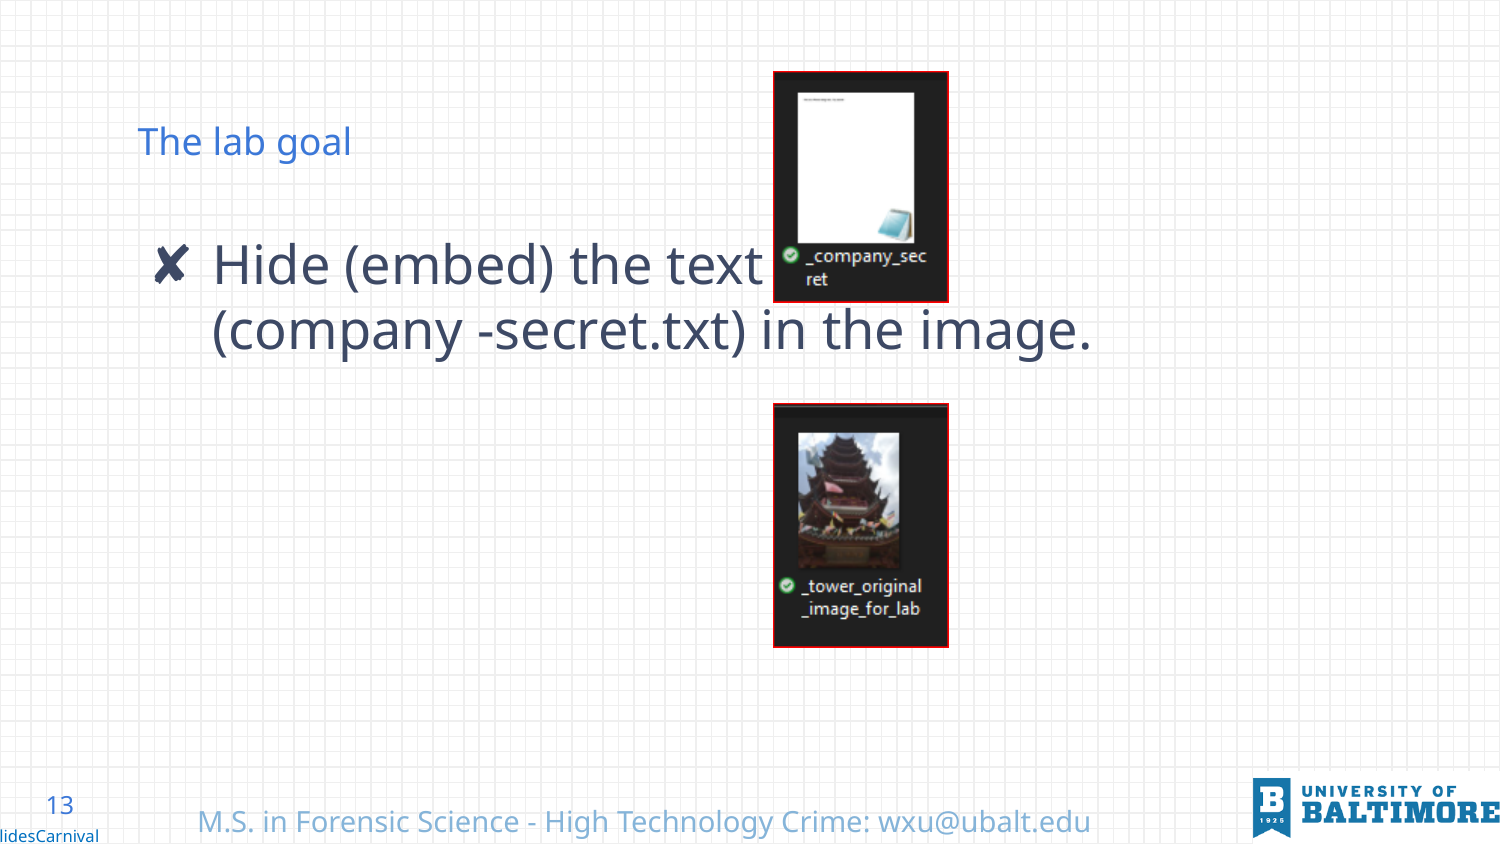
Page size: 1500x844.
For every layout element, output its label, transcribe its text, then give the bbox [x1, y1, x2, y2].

picture [773, 403, 950, 648]
picture [1253, 771, 1500, 844]
list Hide (embed) the text file (company -secret.txt) in the image. [122, 215, 1237, 808]
slide_number 13 [14, 774, 105, 840]
picture [773, 71, 950, 304]
title The lab goal [122, 36, 1237, 178]
